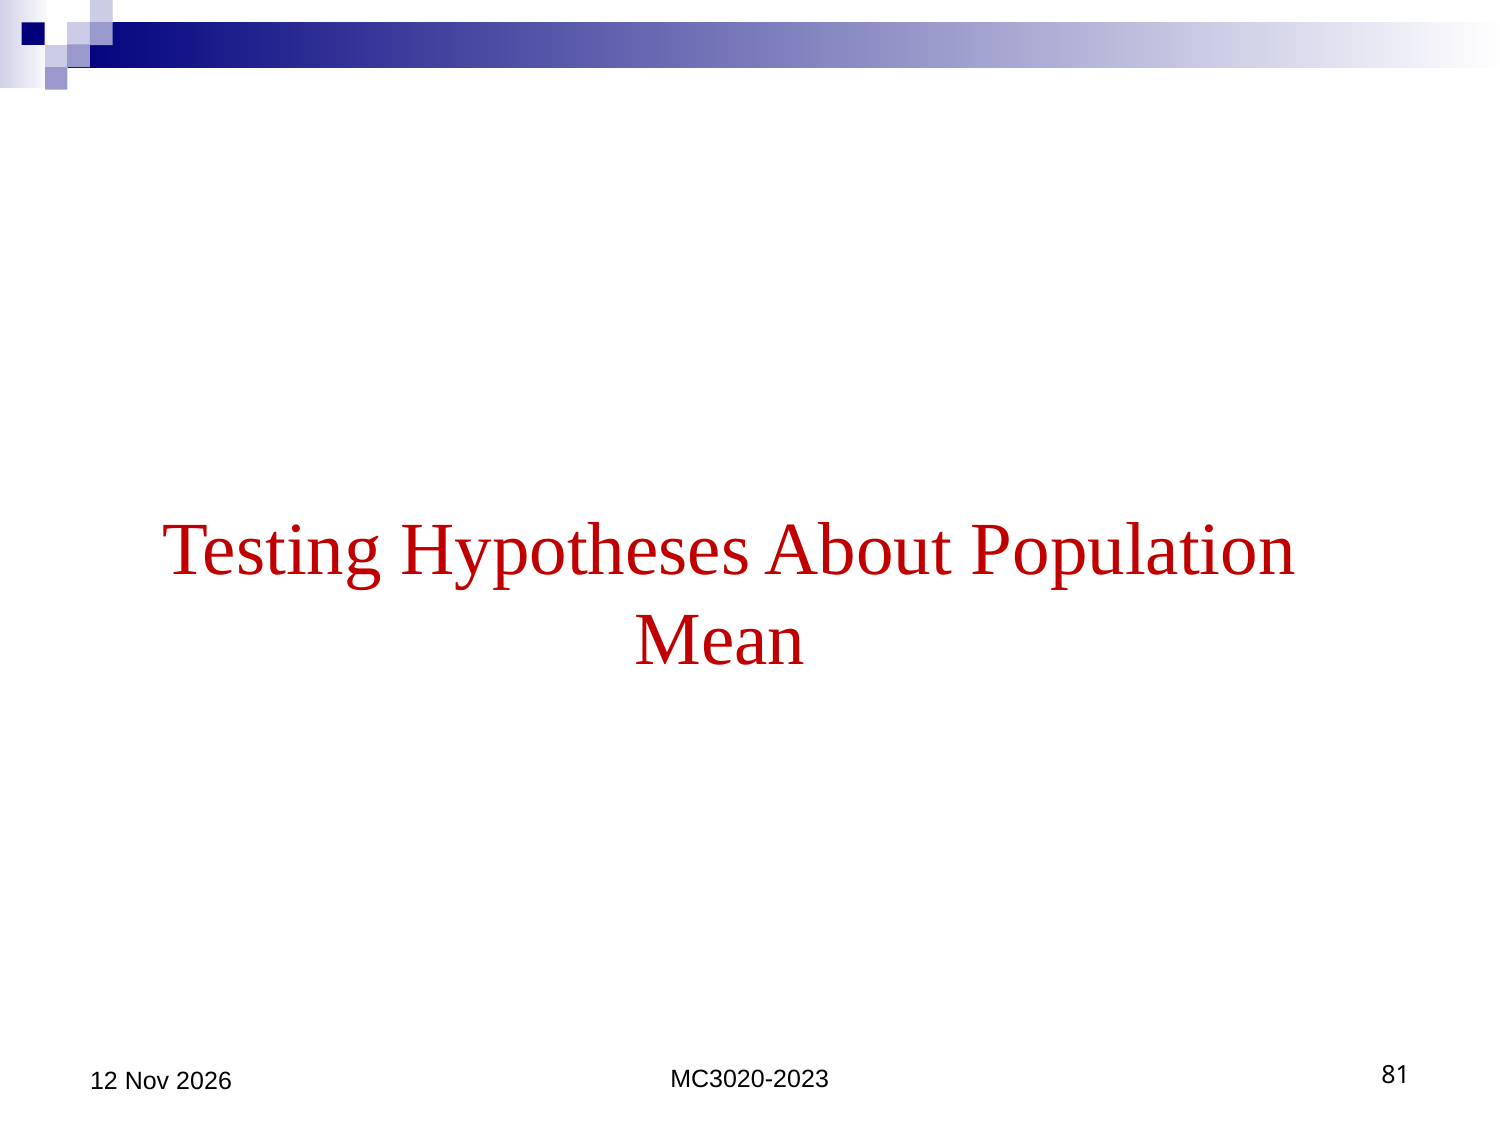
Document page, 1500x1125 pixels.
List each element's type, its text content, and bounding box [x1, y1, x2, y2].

slide_number 81 [1074, 1025, 1425, 1100]
slide_number 26-May-23 [75, 1024, 425, 1103]
footer MC3020-2023 [512, 1025, 988, 1100]
